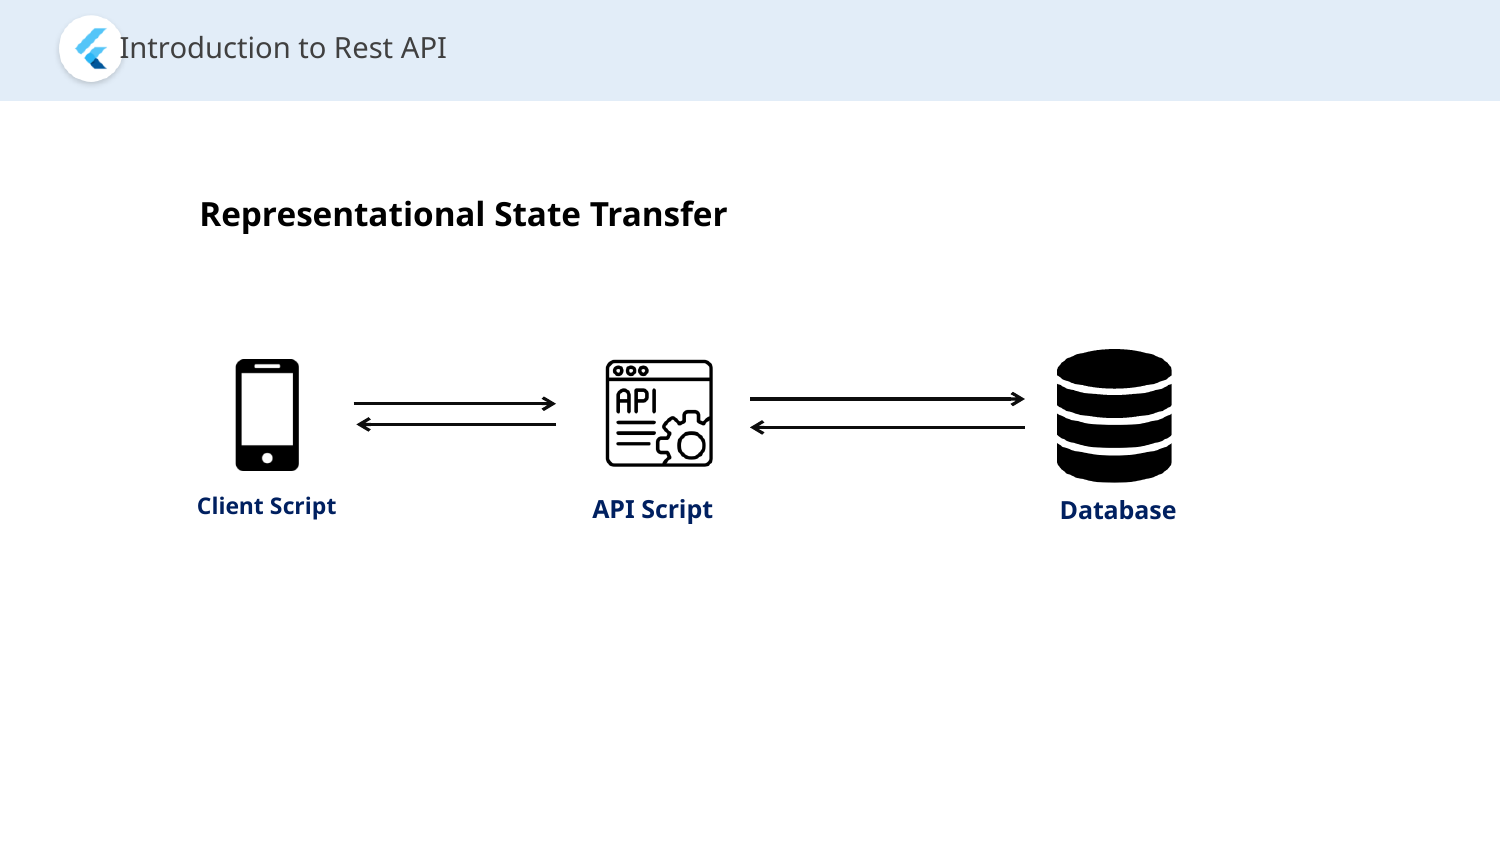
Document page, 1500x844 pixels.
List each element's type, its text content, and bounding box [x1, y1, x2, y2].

picture [0, 0, 1500, 844]
text_box Introduction to Rest API [104, 21, 463, 72]
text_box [187, 184, 1217, 533]
